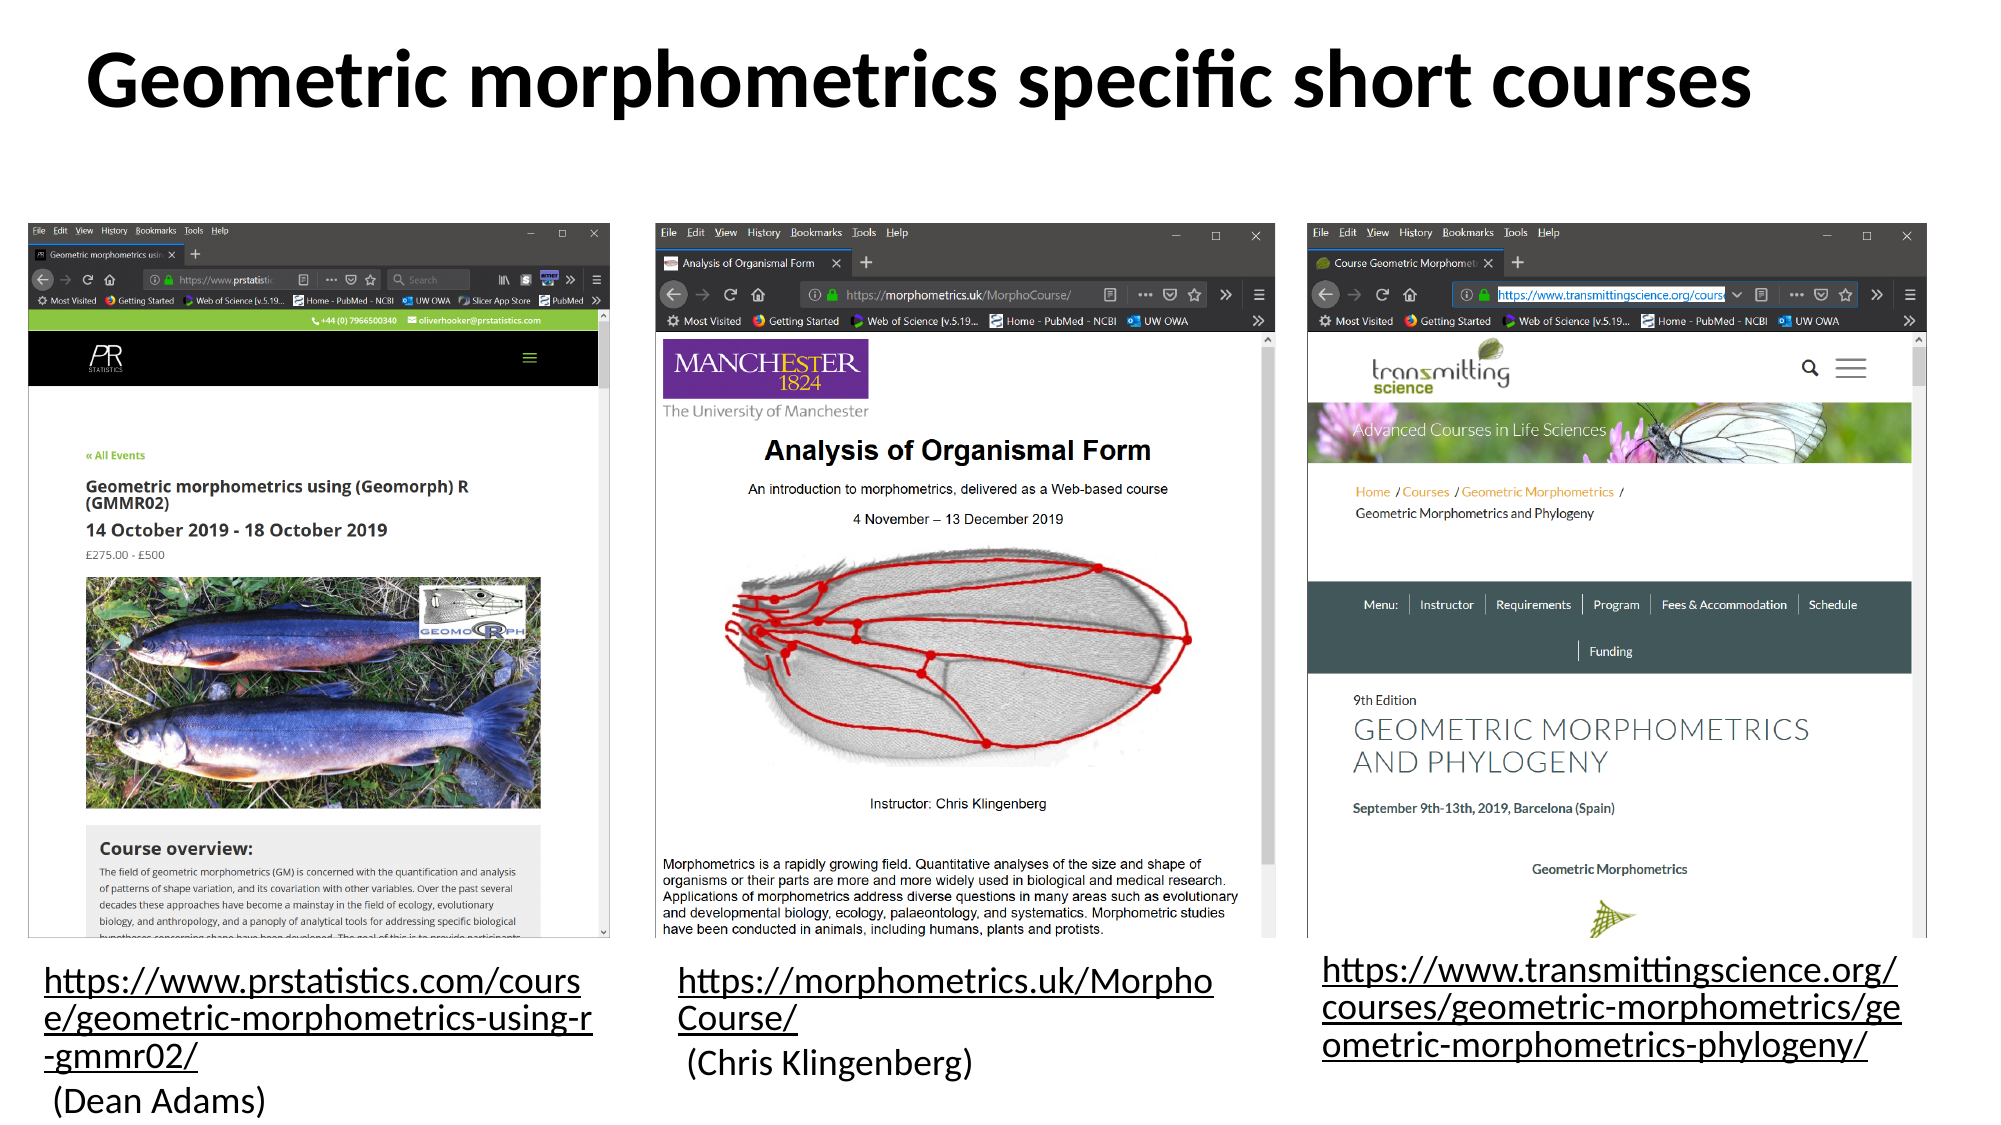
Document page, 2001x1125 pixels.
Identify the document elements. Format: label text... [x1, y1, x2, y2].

picture [1306, 223, 1927, 938]
text_box https://www.prstatistics.com/course/geometric-morphometrics-using-r-gmmr02/ (Dean Adams) [28, 948, 610, 1053]
text_box https://www.transmittingscience.org/courses/geometric-morphometrics/geometric-morphometrics-phylogeny/ [1307, 938, 1927, 1043]
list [28, 223, 610, 938]
title Geometric morphometrics specific short courses [0, 9, 1974, 153]
picture [655, 223, 1276, 938]
text_box https://morphometrics.uk/MorphoCourse/ (Chris Klingenberg) [662, 948, 1244, 1053]
